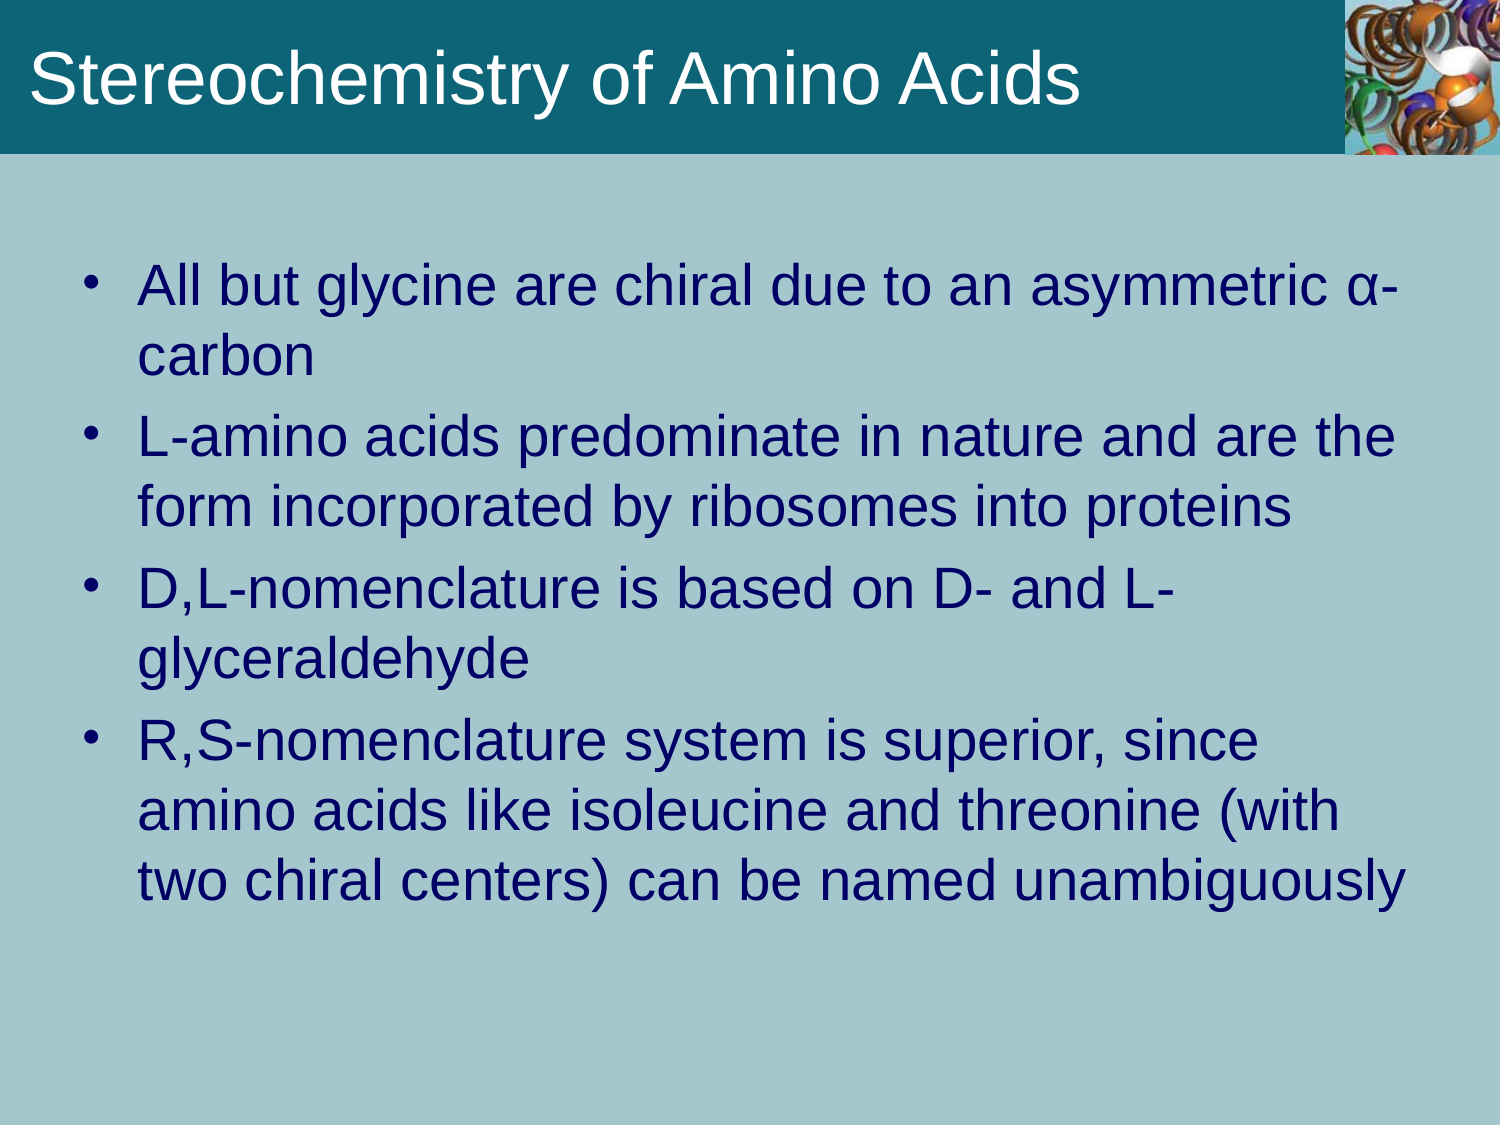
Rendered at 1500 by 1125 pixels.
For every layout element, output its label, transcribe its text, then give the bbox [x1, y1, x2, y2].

title Stereochemistry of Amino Acids [13, 0, 1388, 149]
picture [1345, 0, 1500, 155]
list All but glycine are chiral due to an asymmetric α-carbon L-amino acids predominate in nature and are the form incorporated by ribosomes into proteins D,L-nomenclature is based on D- and L-glyceraldehyde R,S-nomenclature system is superior, since amino acids like isoleucine and threonine (with two chiral centers) can be named unambiguously [66, 239, 1430, 915]
